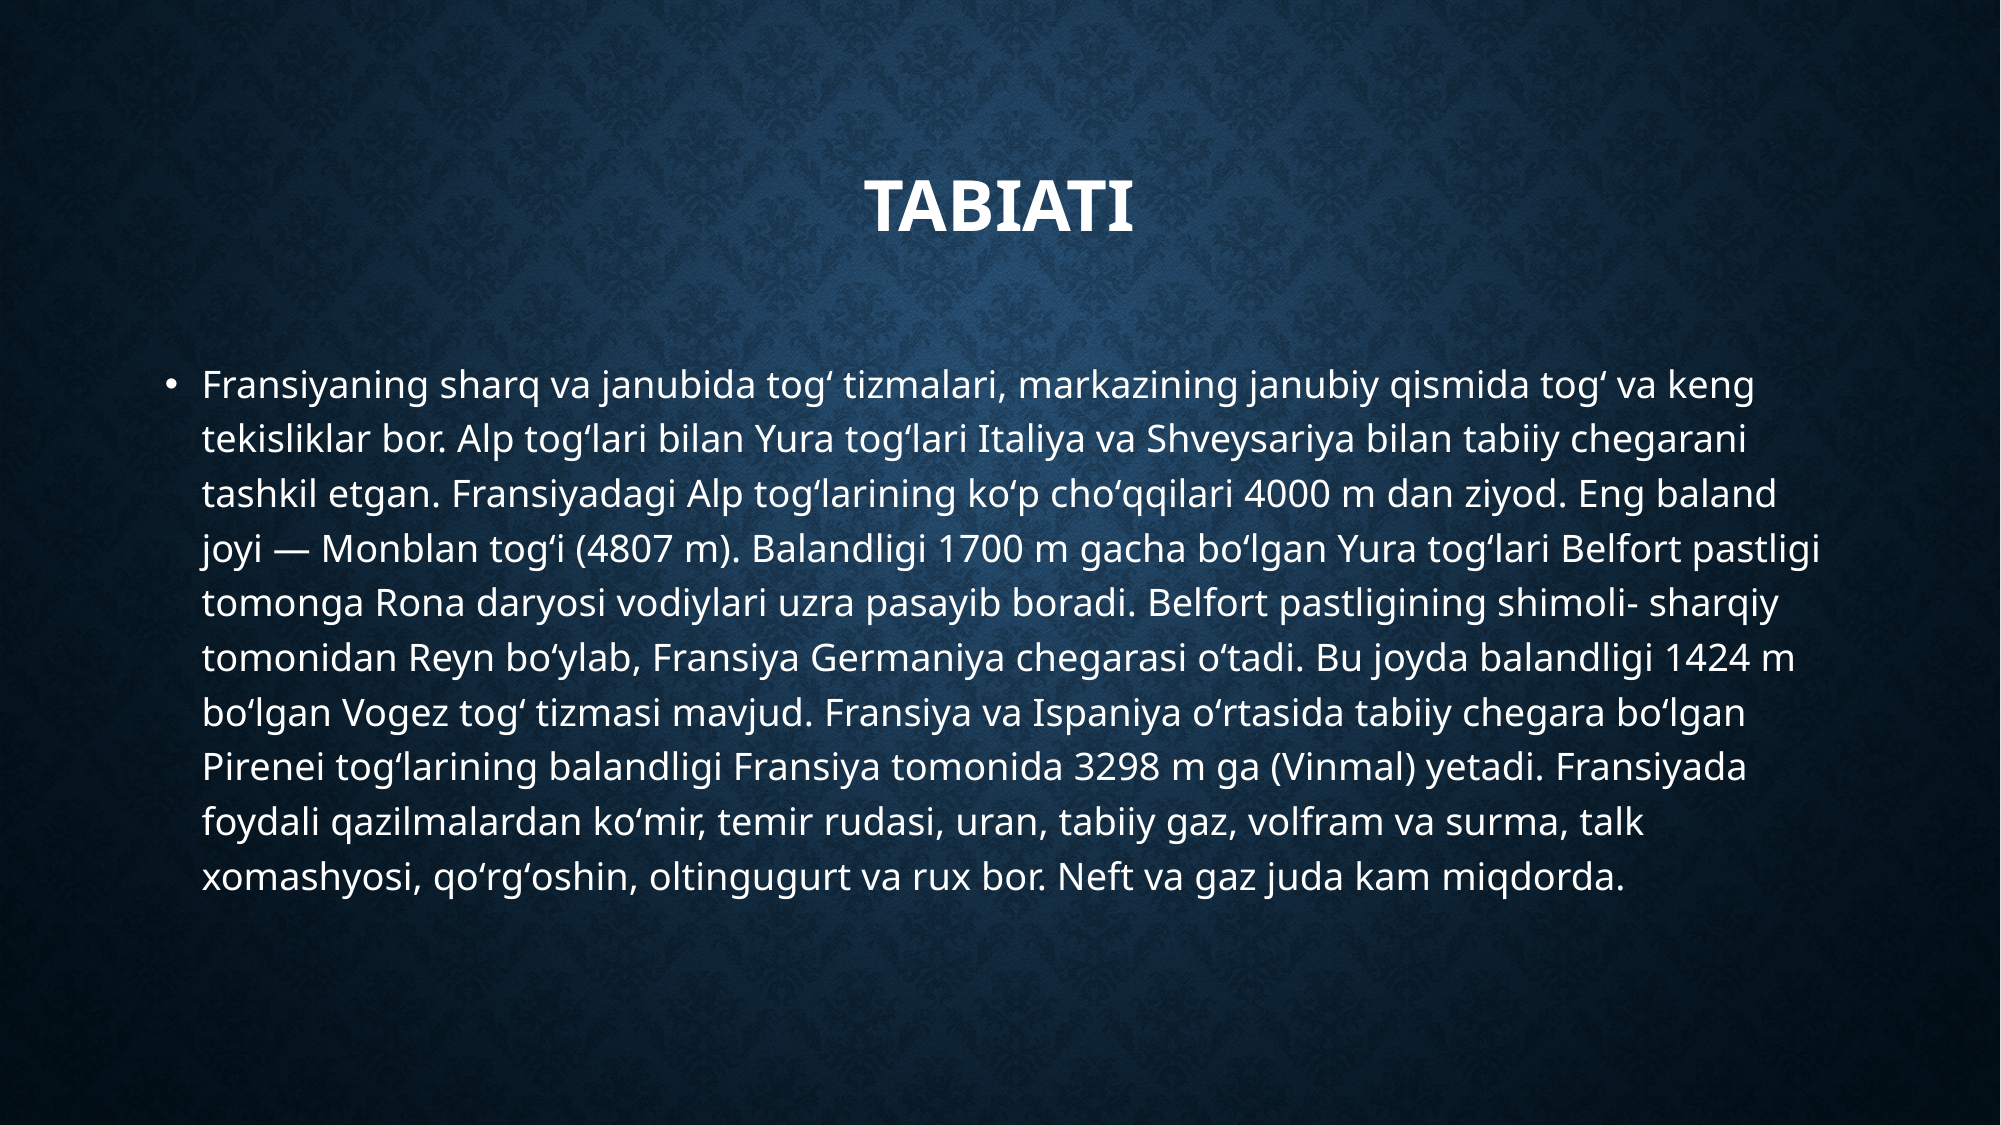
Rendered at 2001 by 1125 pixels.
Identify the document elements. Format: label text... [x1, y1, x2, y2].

title Tabiati [149, 99, 1849, 318]
list Fransiyaning sharq va janubida togʻ tizmalari, markazining janubiy qismida togʻ va keng tekisliklar bor. Alp togʻlari bilan Yura togʻlari Italiya va Shveysariya bilan tabiiy chegarani tashkil etgan. Fransiyadagi Alp togʻlarining koʻp choʻqqilari 4000 m dan ziyod. Eng baland joyi — Monblan togʻi (4807 m). Balandligi 1700 m gacha boʻlgan Yura togʻlari Belfort pastligi tomonga Rona daryosi vodiylari uzra pasayib boradi. Belfort pastligining shimoli- sharqiy tomonidan Reyn boʻylab, Fransiya Germaniya chegarasi oʻtadi. Bu joyda balandligi 1424 m boʻlgan Vogez togʻ tizmasi mavjud. Fransiya va Ispaniya oʻrtasida tabiiy chegara boʻlgan Pirenei togʻlarining balandligi Fransiya tomonida 3298 m ga (Vinmal) yetadi. Fransiyada foydali qazilmalardan koʻmir, temir rudasi, uran, tabiiy gaz, volfram va surma, talk xomashyosi, qoʻrgʻoshin, oltingugurt va rux bor. Neft va gaz juda kam miqdorda. [149, 343, 1849, 950]
